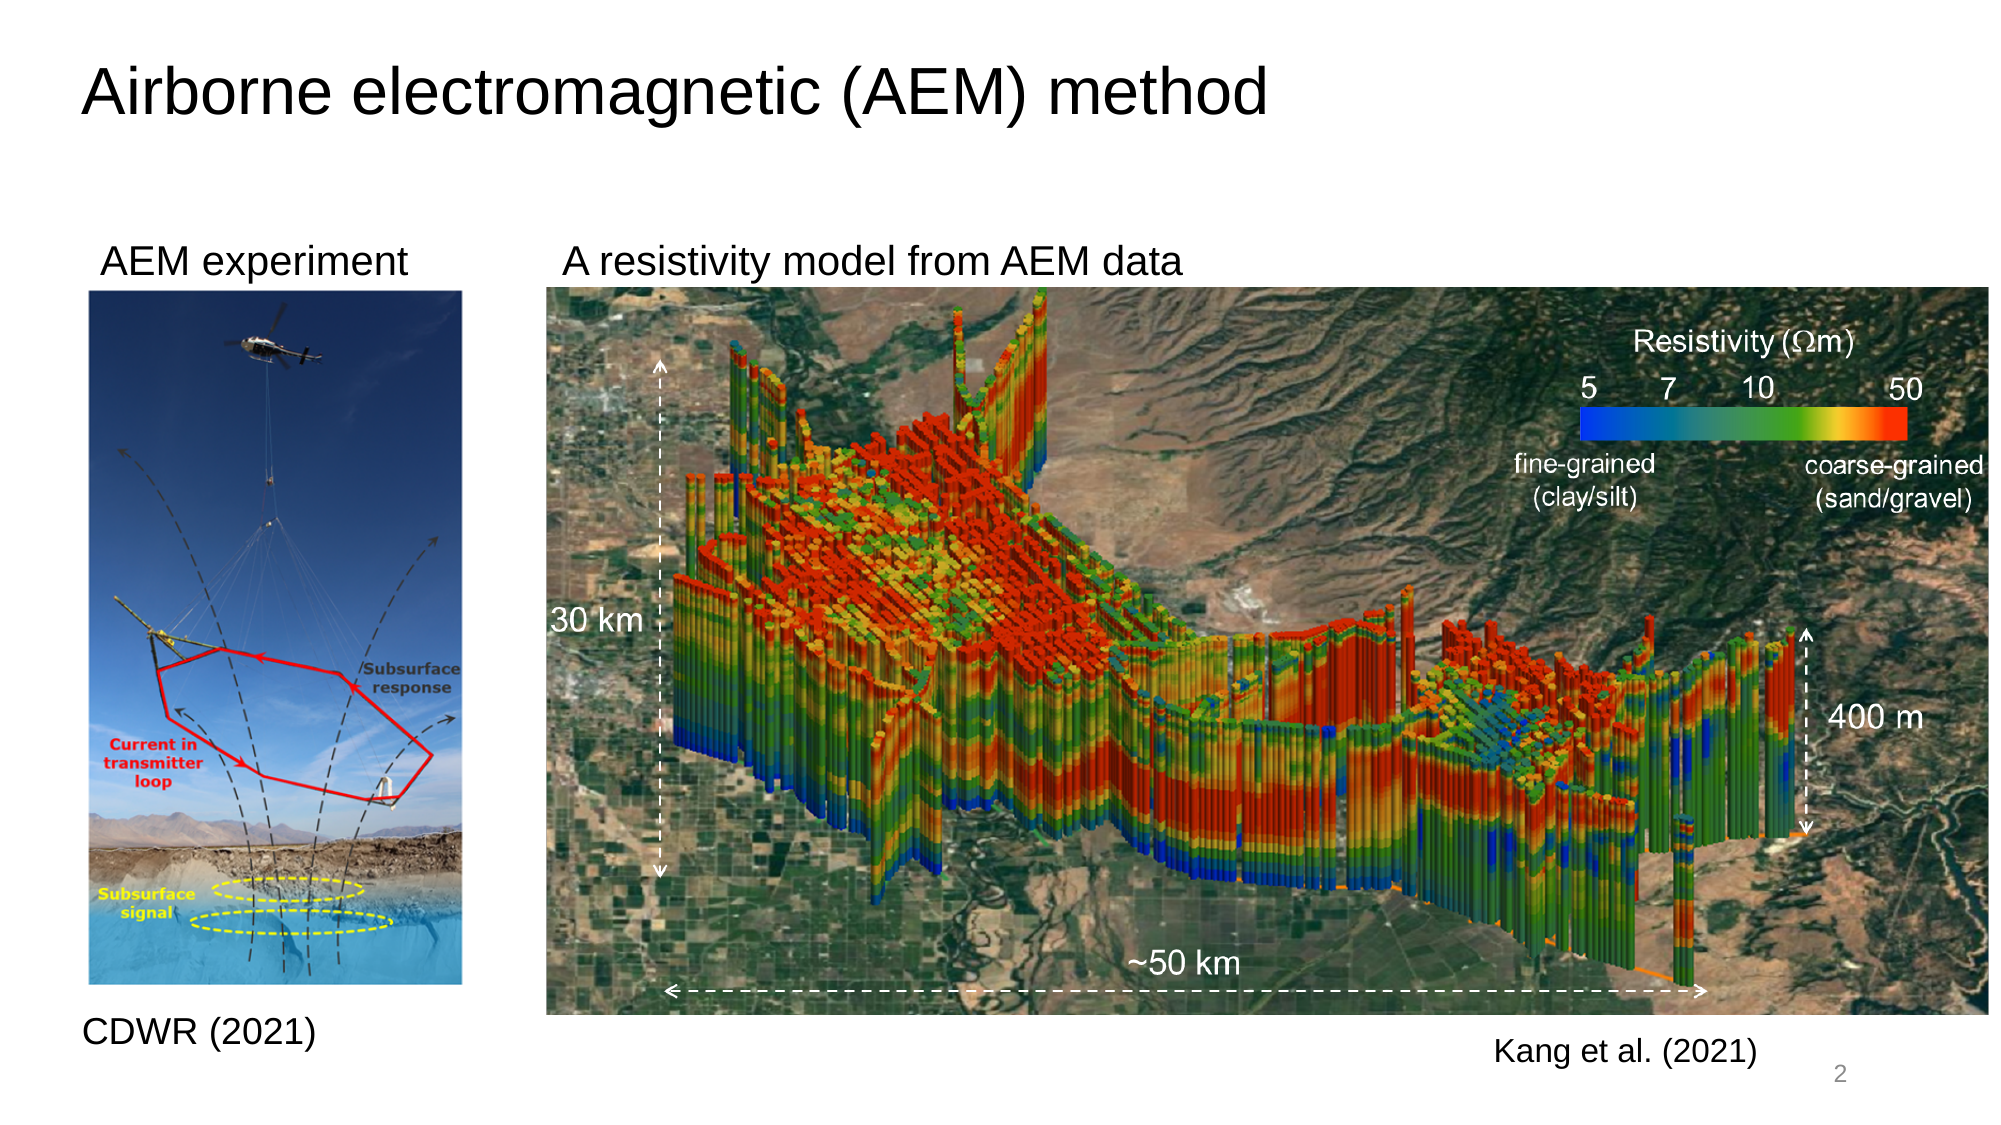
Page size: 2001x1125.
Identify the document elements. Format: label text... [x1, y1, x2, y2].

text_box AEM experiment [85, 226, 468, 287]
text_box A resistivity model from AEM data [547, 226, 1345, 287]
slide_number 2 [1412, 1042, 1863, 1103]
text_box Airborne electromagnetic (AEM) method [67, 40, 1345, 135]
picture [66, 287, 2000, 1015]
text_box CDWR (2021) [67, 999, 390, 1060]
text_box Kang et al. (2021) [1479, 1021, 1917, 1077]
